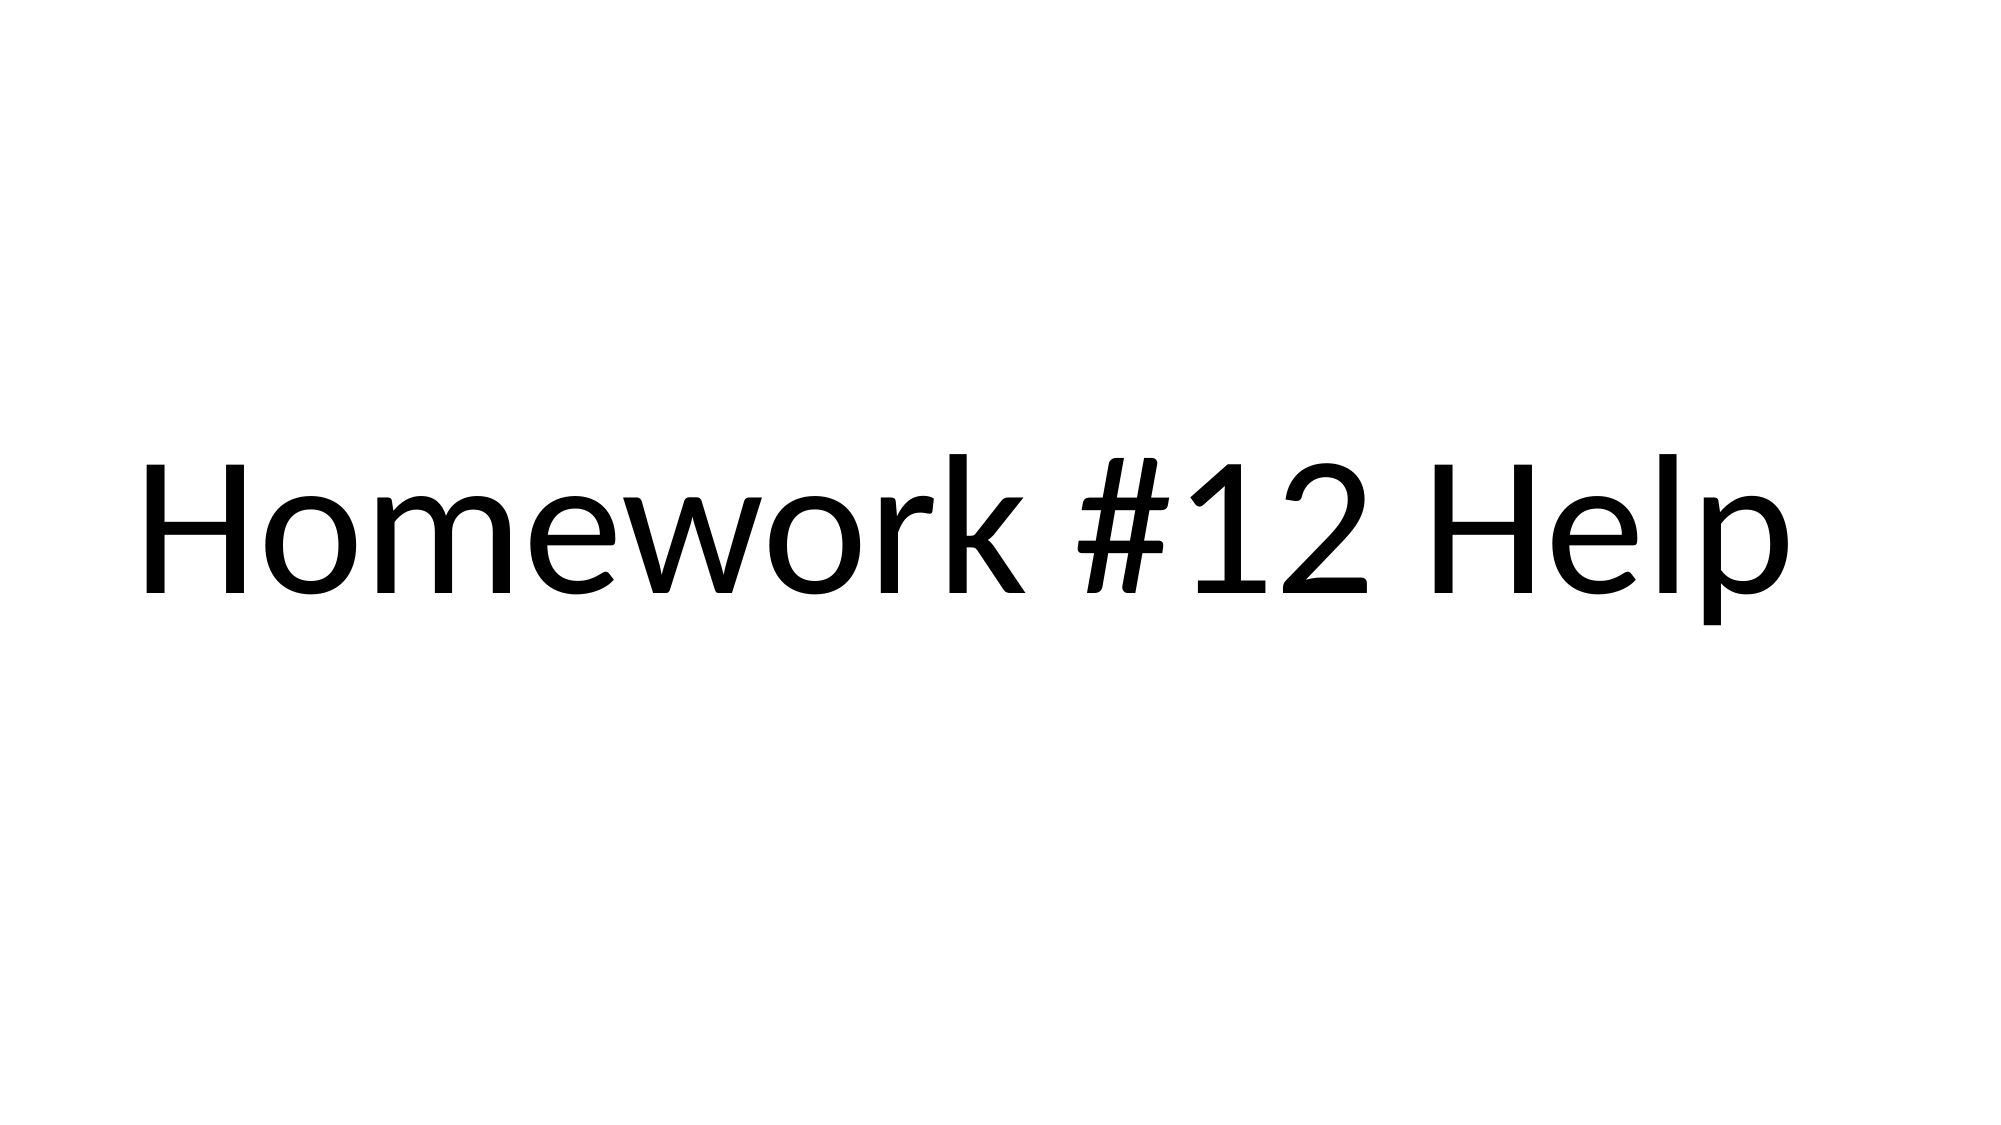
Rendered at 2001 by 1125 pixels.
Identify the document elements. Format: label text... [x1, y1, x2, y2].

text_box Homework #12 Help [119, 386, 1812, 641]
